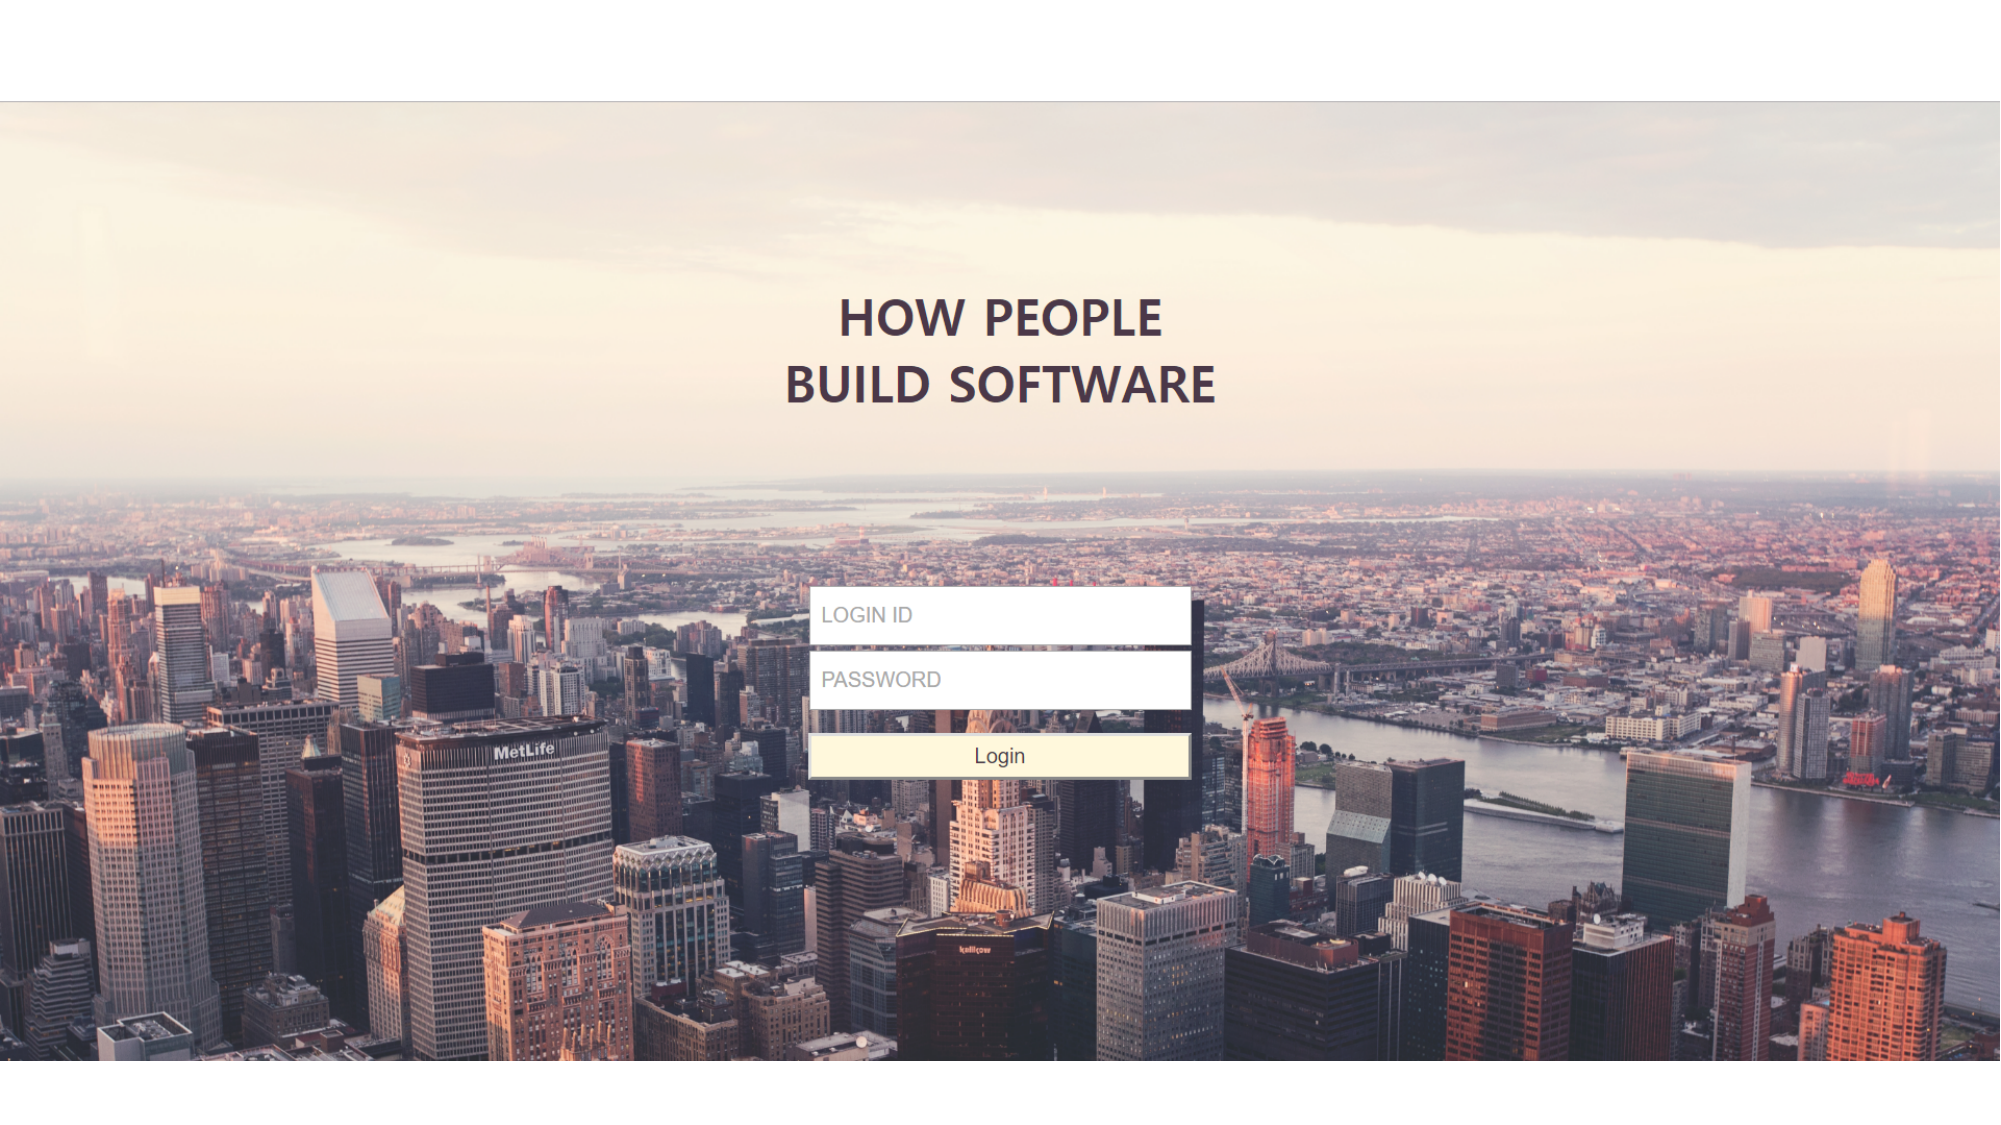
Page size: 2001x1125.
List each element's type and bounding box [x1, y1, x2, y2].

picture [0, 101, 2000, 1062]
